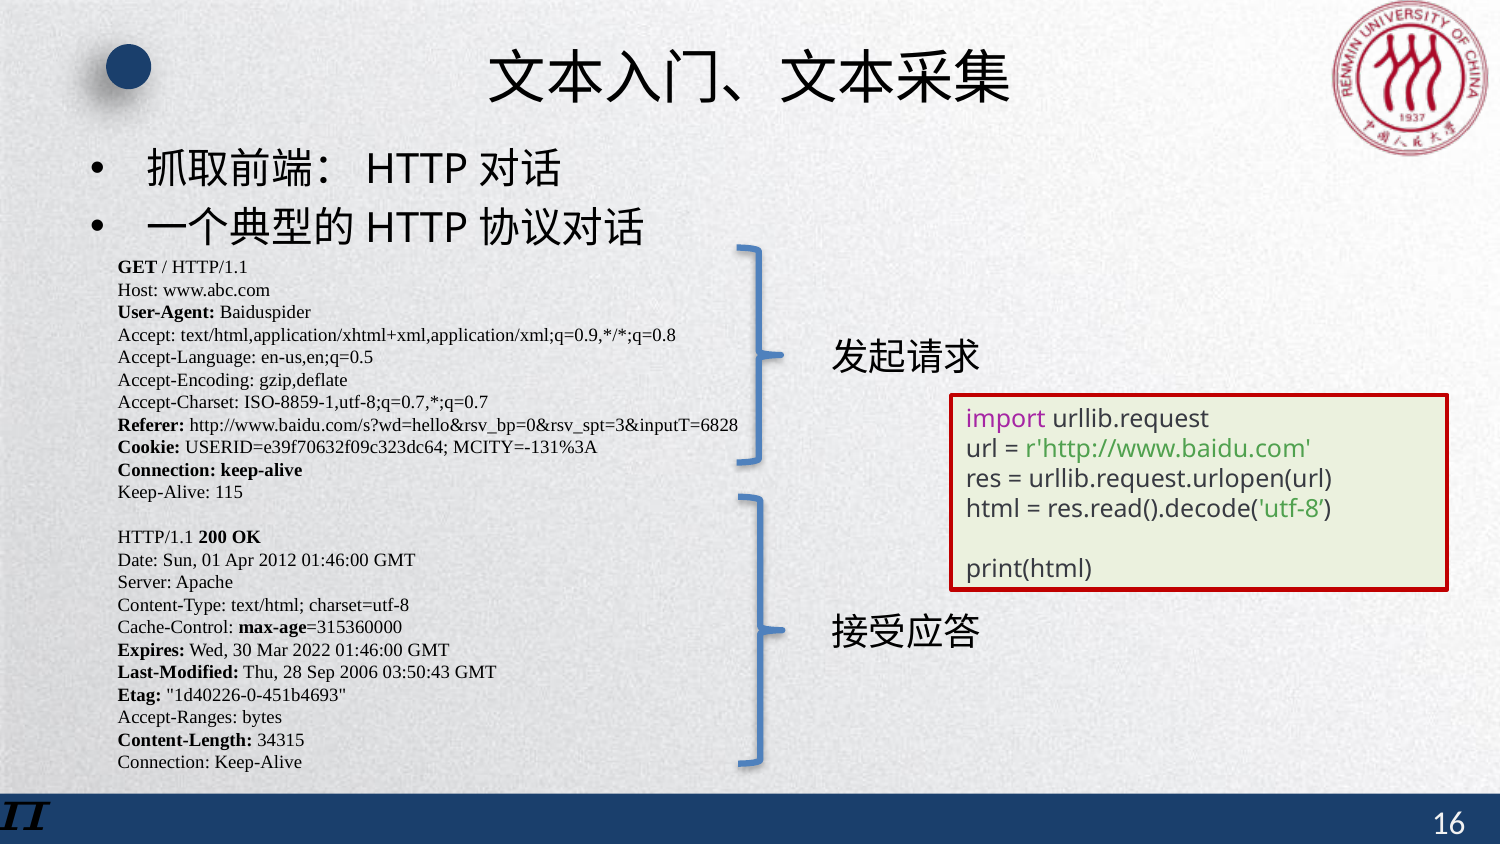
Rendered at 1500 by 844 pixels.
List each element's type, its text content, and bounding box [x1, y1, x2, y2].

text_box import urllib.request url = r'http://www.baidu.com' res = urllib.request.urlopen(url) html = res.read().decode('utf-8’) print(html) [949, 393, 1449, 592]
text_box GET / HTTP/1.1 Host: www.abc.com User-Agent: Baiduspider Accept: text/html,application/xhtml+xml,application/xml;q=0.9,*/*;q=0.8 Accept-Language: en-us,en;q=0.5 Accept-Encoding: gzip,deflate Accept-Charset: ISO-8859-1,utf-8;q=0.7,*;q=0.7 Referer: http://www.baidu.com/s?wd=hello&rsv_bp=0&rsv_spt=3&inputT=6828 Cookie: USERID=e39f70632f09c323dc64; MCITY=-131%3A Connection: keep-alive Keep-Alive: 115 HTTP/1.1 200 OK Date: Sun, 01 Apr 2012 01:46:00 GMT Server: Apache Content-Type: text/html; charset=utf-8 Cache-Control: max-age=315360000 Expires: Wed, 30 Mar 2022 01:46:00 GMT Last-Modified: Thu, 28 Sep 2006 03:50:43 GMT Etag: "1d40226-0-451b4693" Accept-Ranges: bytes Content-Length: 34315 Connection: Keep-Alive [102, 247, 1144, 780]
picture [0, 0, 1500, 793]
title 文本入门、文本采集 [75, 33, 1425, 116]
text_box 发起请求 [816, 325, 1012, 386]
text_box [736, 244, 785, 466]
text_box [738, 493, 786, 767]
text_box 接受应答 [816, 600, 1012, 661]
list 抓取前端：HTTP对话 一个典型的HTTP协议对话 [75, 134, 1425, 781]
